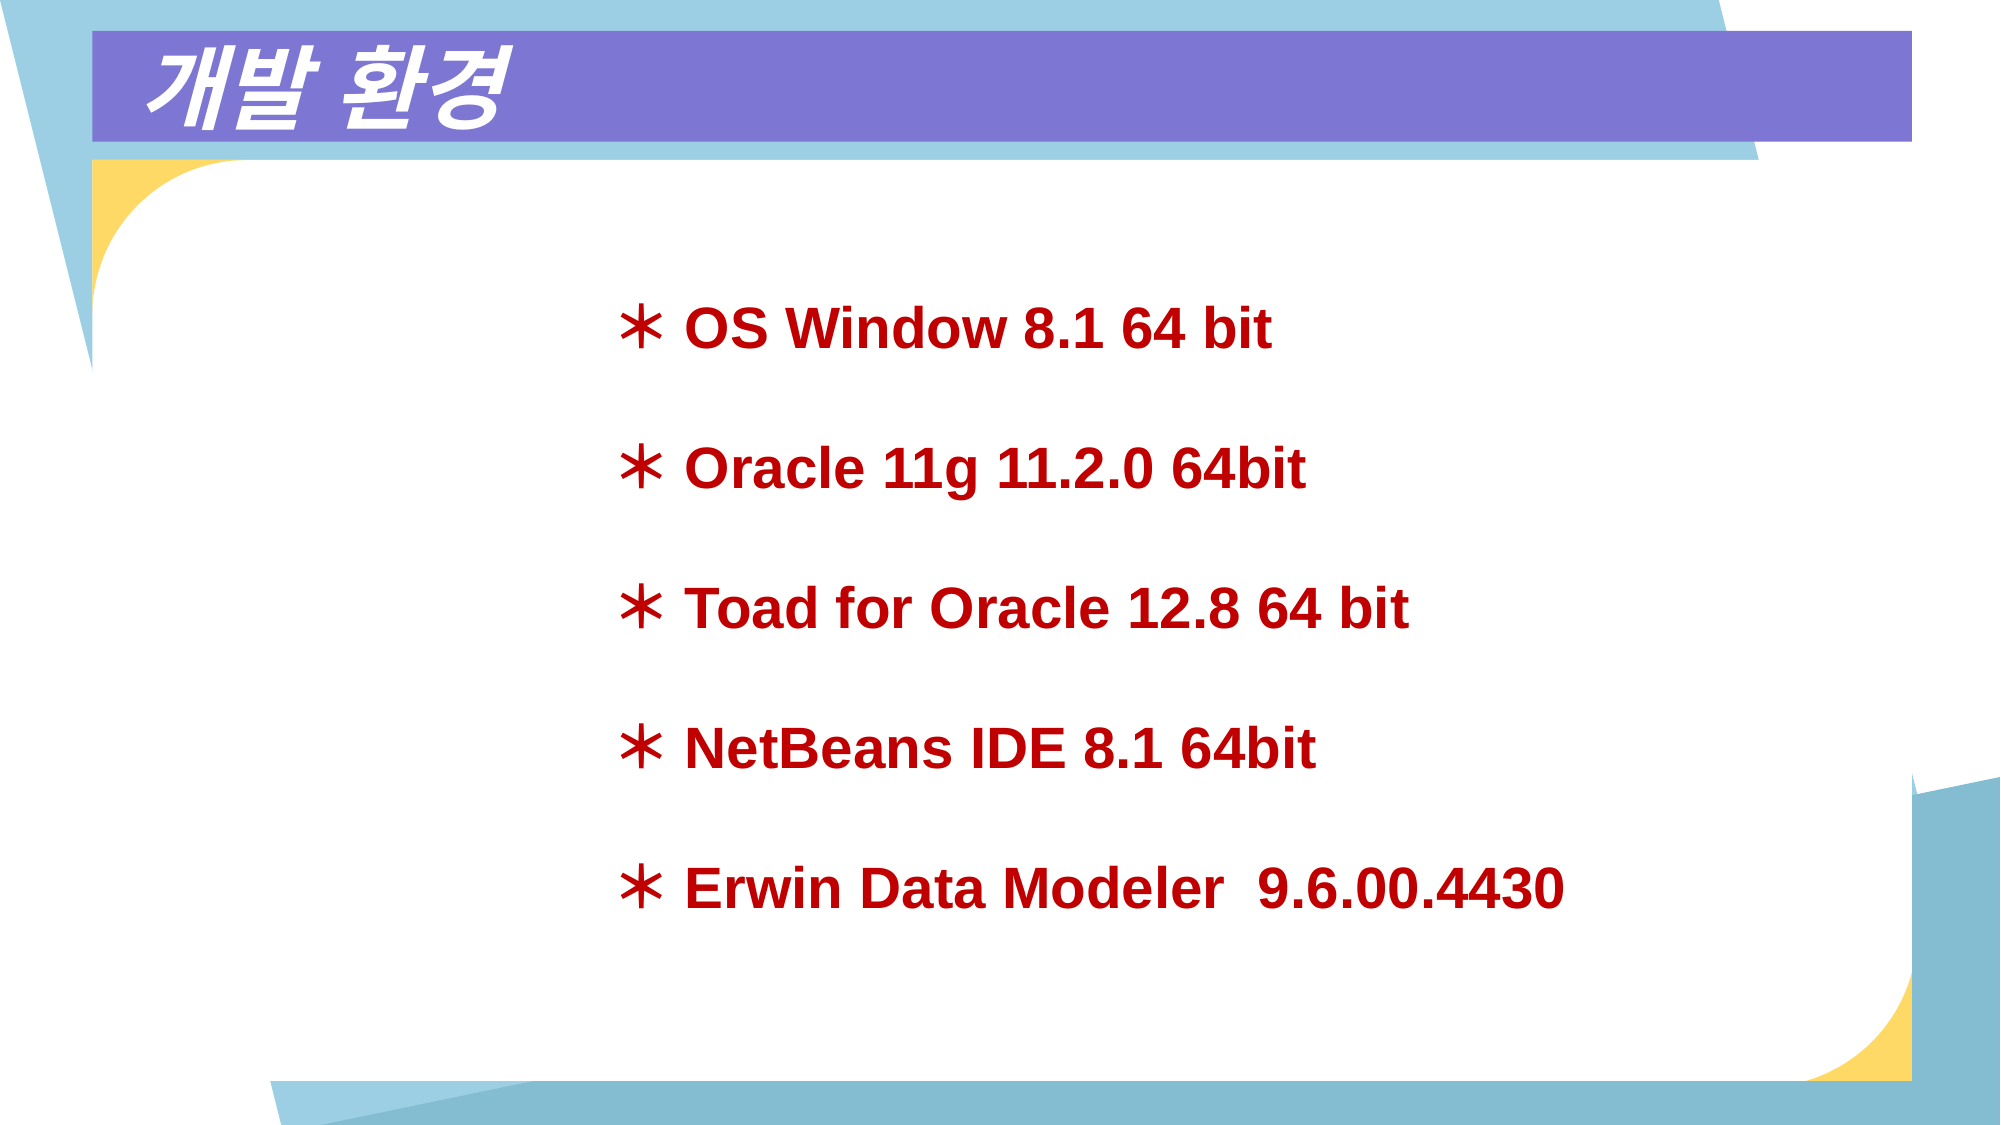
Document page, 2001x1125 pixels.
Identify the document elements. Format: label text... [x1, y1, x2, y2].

text_box [320, 775, 2000, 1125]
text_box [0, 0, 1760, 373]
text_box 개발 환경 [91, 30, 1913, 143]
text_box [269, 1081, 523, 1125]
text_box [1912, 768, 1918, 793]
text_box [92, 159, 1912, 1081]
